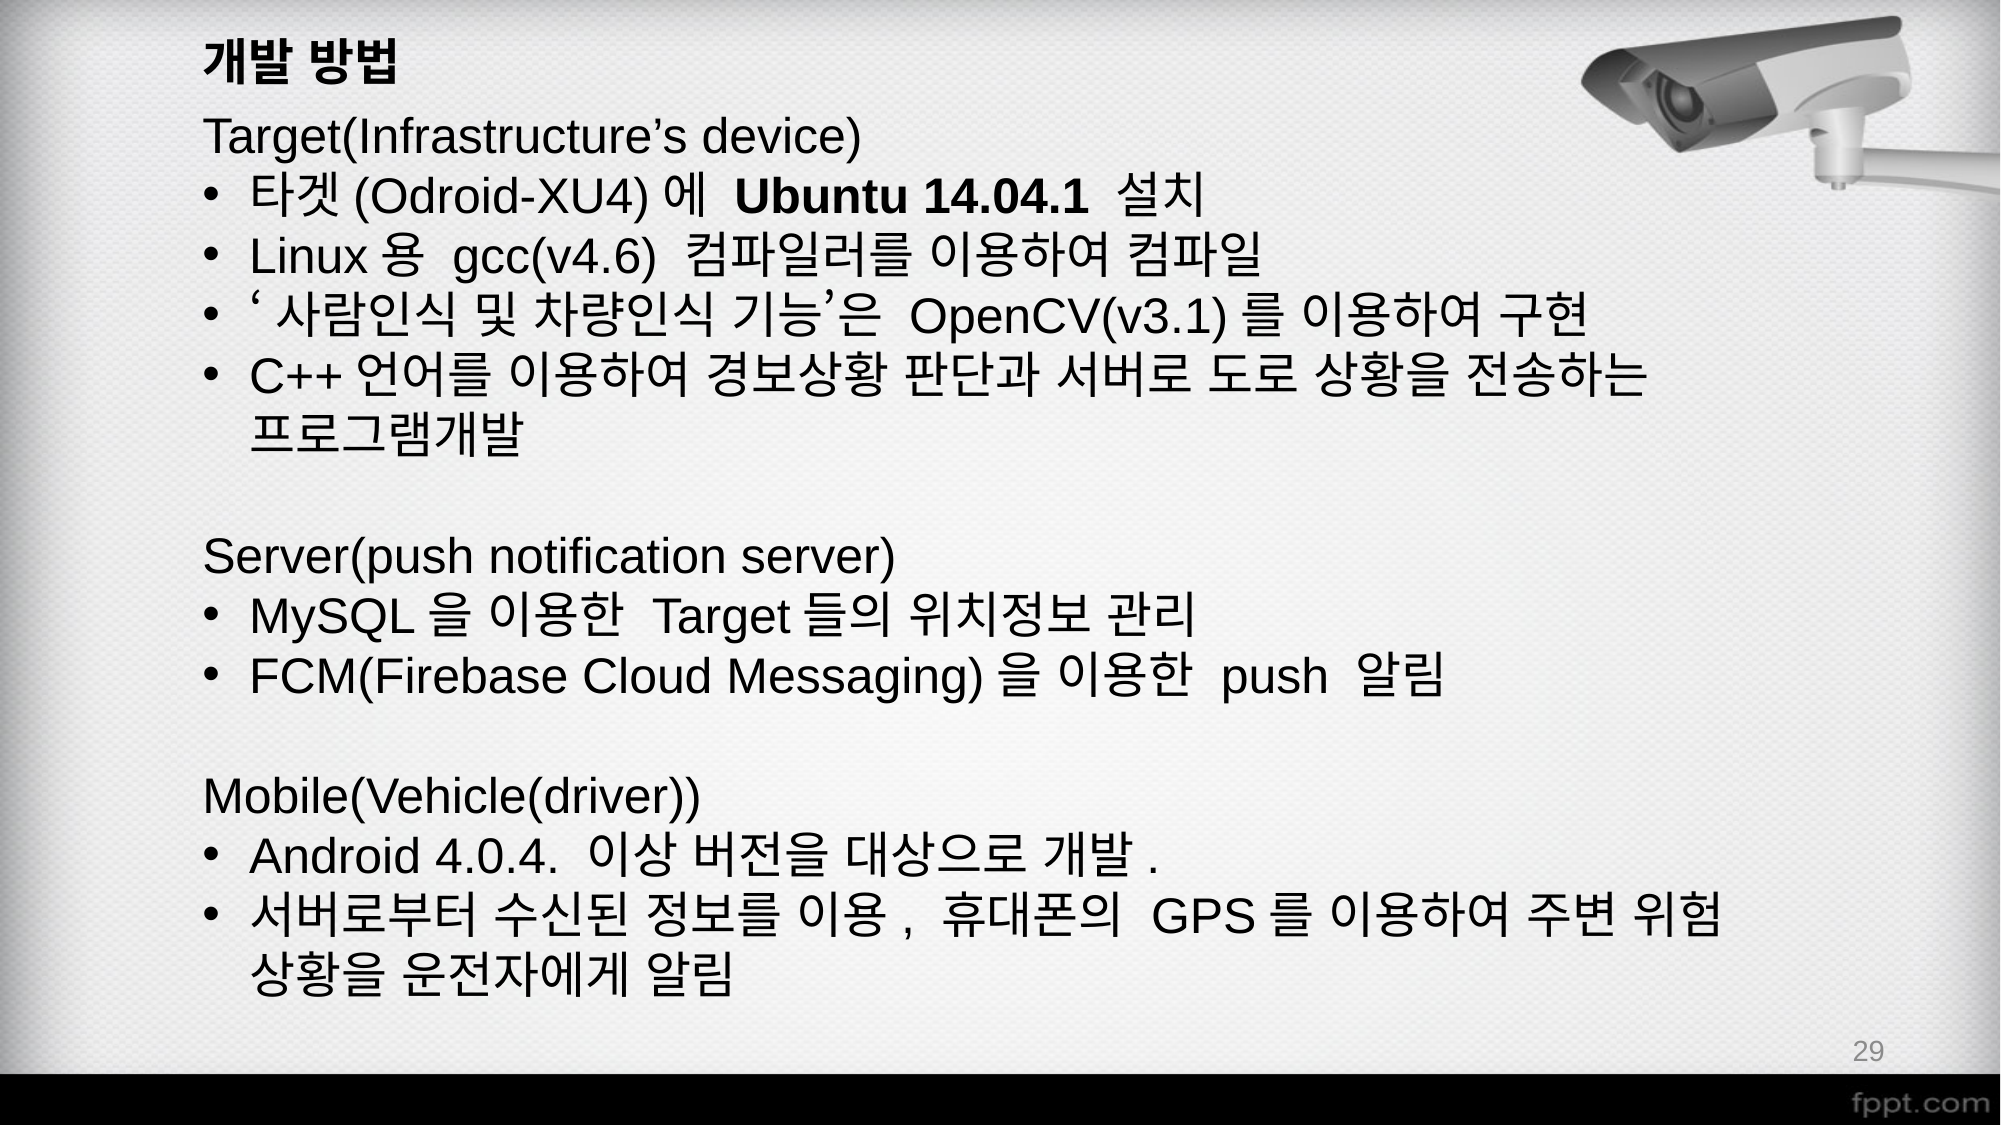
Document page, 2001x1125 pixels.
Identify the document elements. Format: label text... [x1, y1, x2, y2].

slide_number 29 [1433, 1024, 1900, 1103]
picture [0, 0, 2001, 1125]
text_box 개발 방법 [187, 23, 450, 99]
text_box Target(Infrastructure’s device) 타겟(Odroid-XU4)에 Ubuntu 14.04.1 설치 Linux용 gcc(v4.6) 컴파일러를 이용하여 컴파일 ‘사람인식 및 차량인식 기능’은 OpenCV(v3.1)를 이용하여 구현 C++언어를 이용하여 경보상황 판단과 서버로 도로 상황을 전송하는 프로그램개발 Server(push notification server) MySQL을 이용한 Target들의 위치정보 관리 FCM(Firebase Cloud Messaging)을 이용한 push 알림 Mobile(Vehicle(driver)) Android 4.0.4. 이상 버전을 대상으로 개발. 서버로부터 수신된 정보를 이용, 휴대폰의 GPS를 이용하여 주변 위험 상황을 운전자에게 알림 [187, 96, 1813, 1011]
